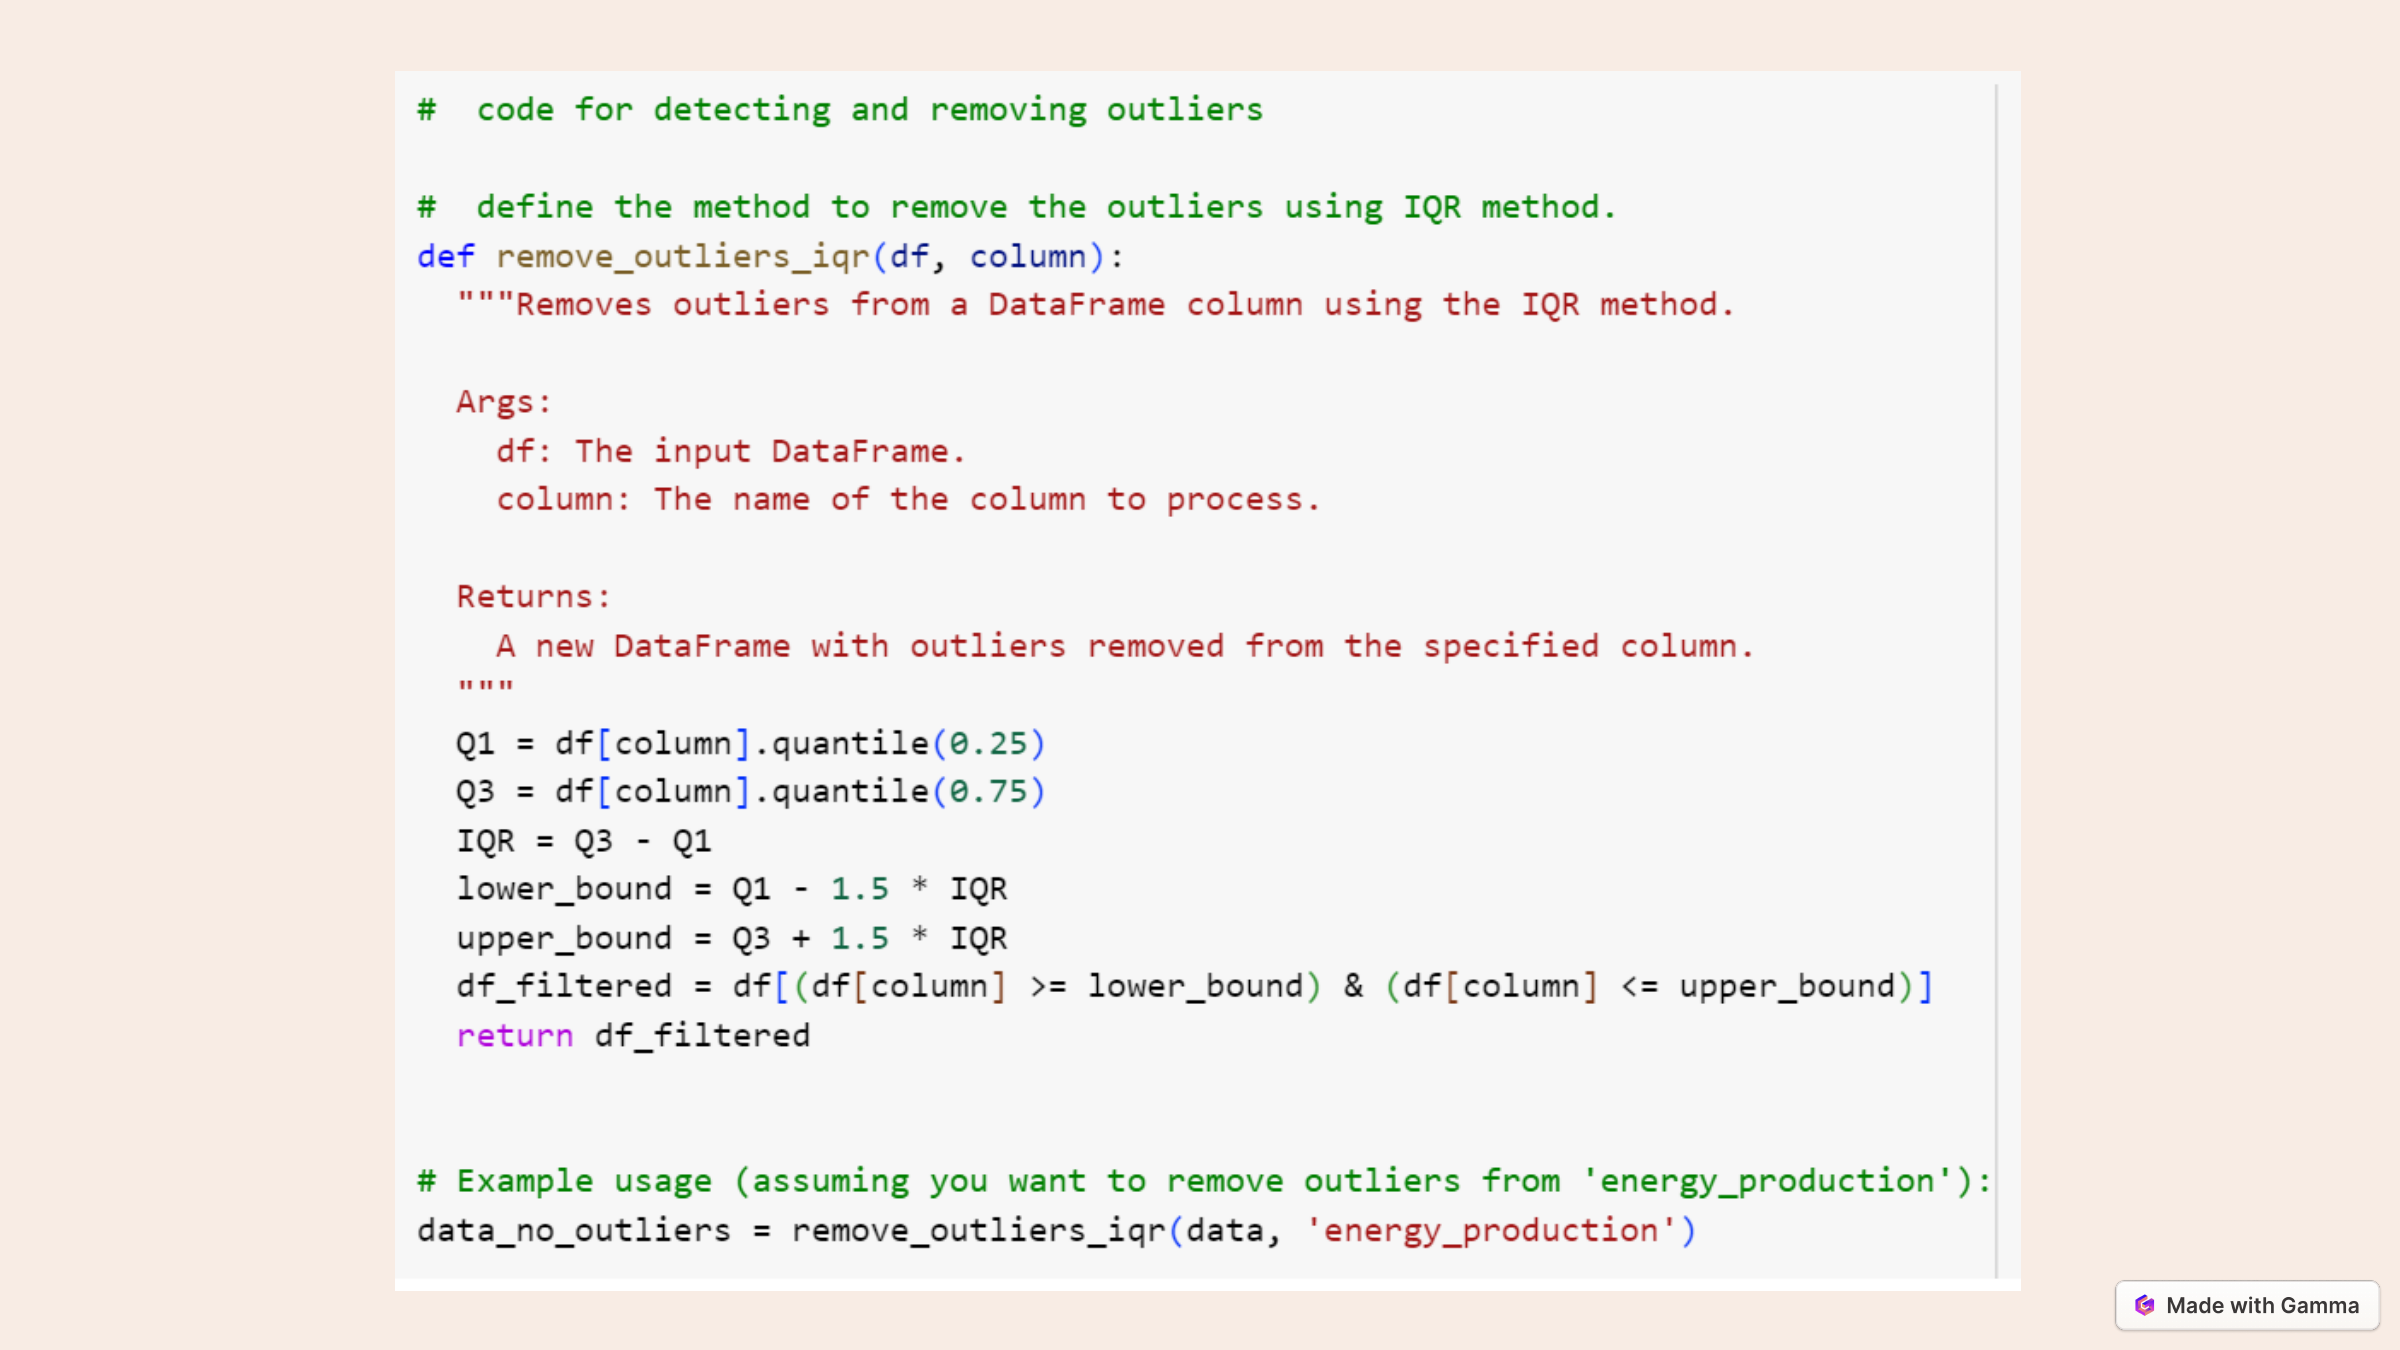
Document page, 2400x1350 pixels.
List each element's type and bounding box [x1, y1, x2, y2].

picture [395, 71, 2021, 1291]
picture [2106, 1271, 2389, 1339]
